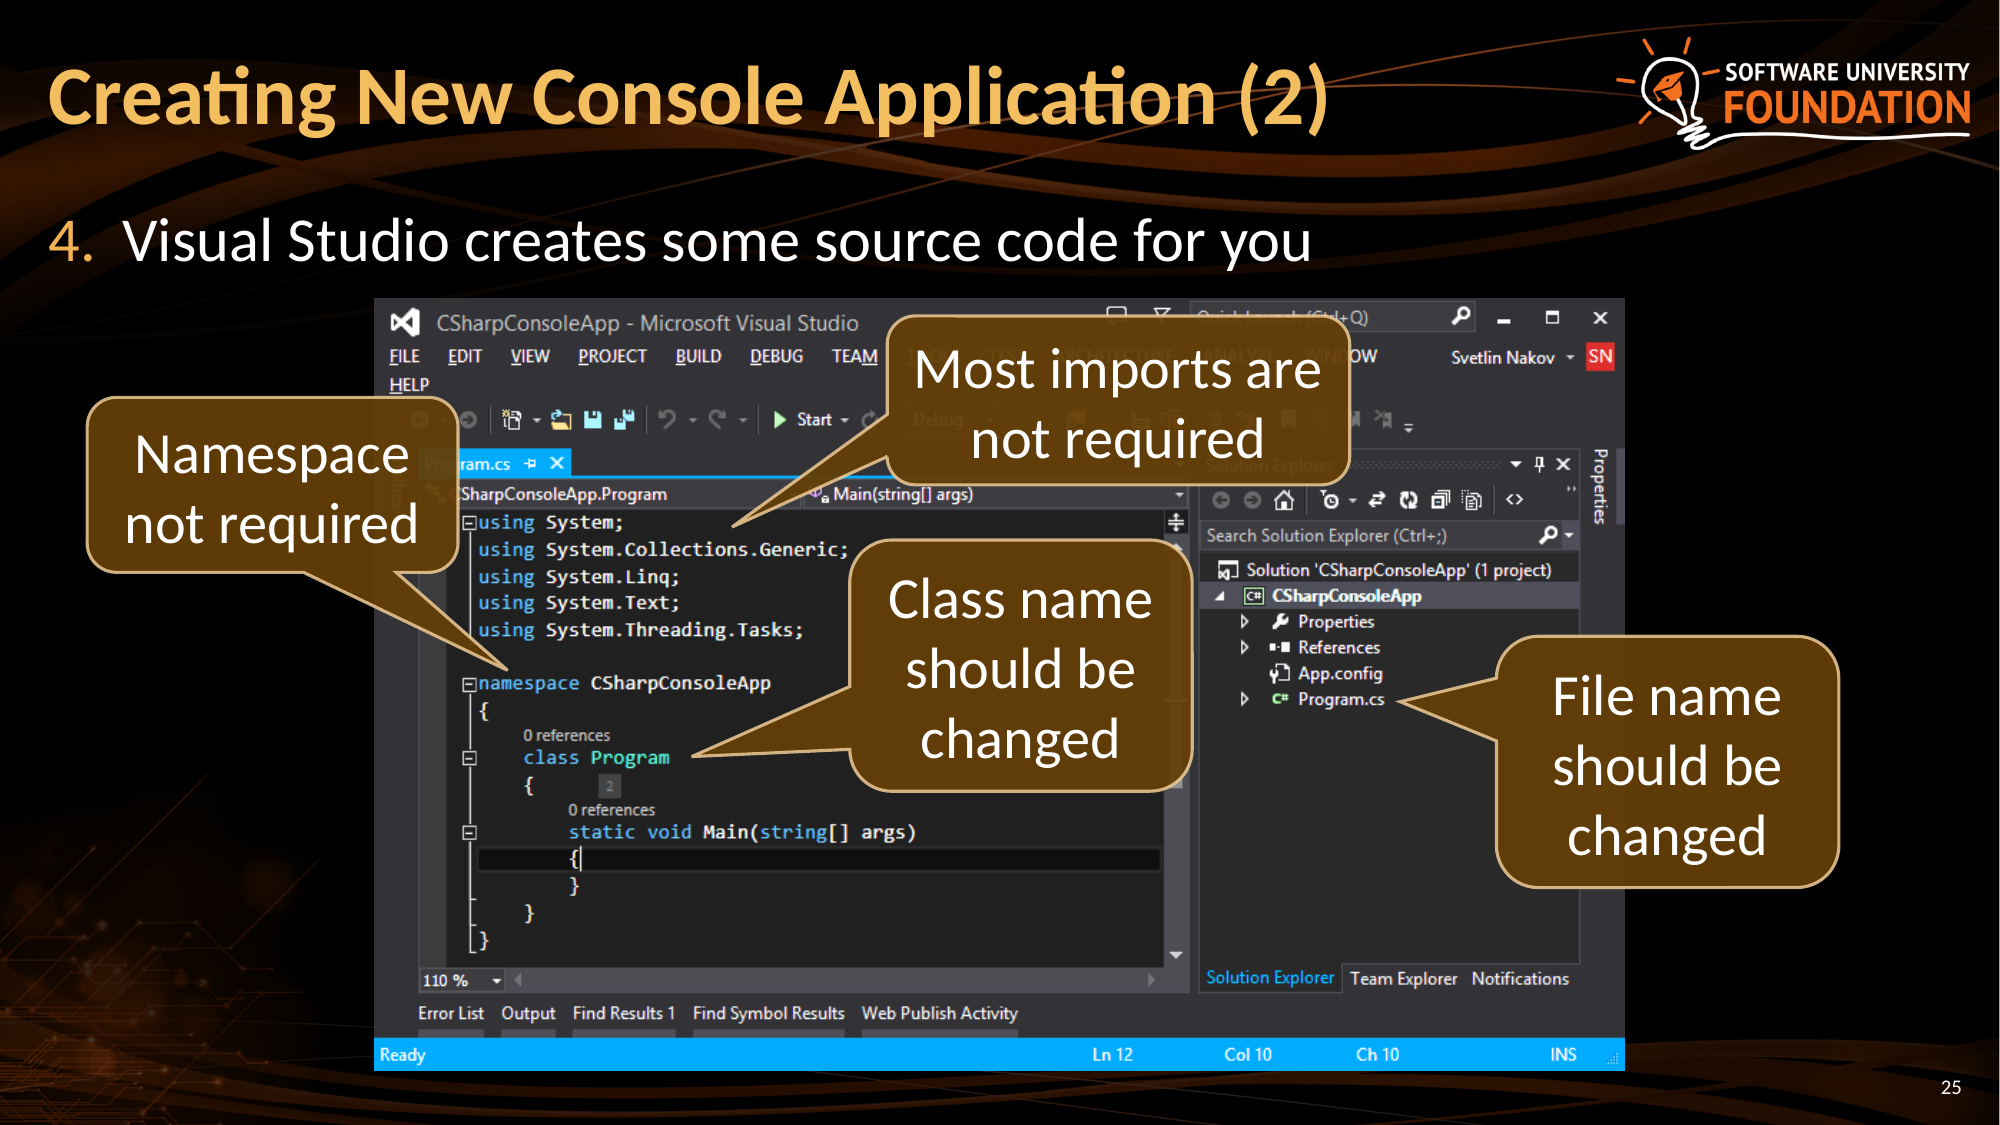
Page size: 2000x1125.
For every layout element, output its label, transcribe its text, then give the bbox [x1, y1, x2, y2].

text_box File name should be changed [1625, 635, 1840, 889]
title Creating New Console Application (2) [30, 6, 1602, 189]
picture [0, 0, 2000, 1125]
text_box Namespace not required [86, 396, 374, 608]
list Visual Studio creates some source code for you [31, 188, 1968, 1103]
